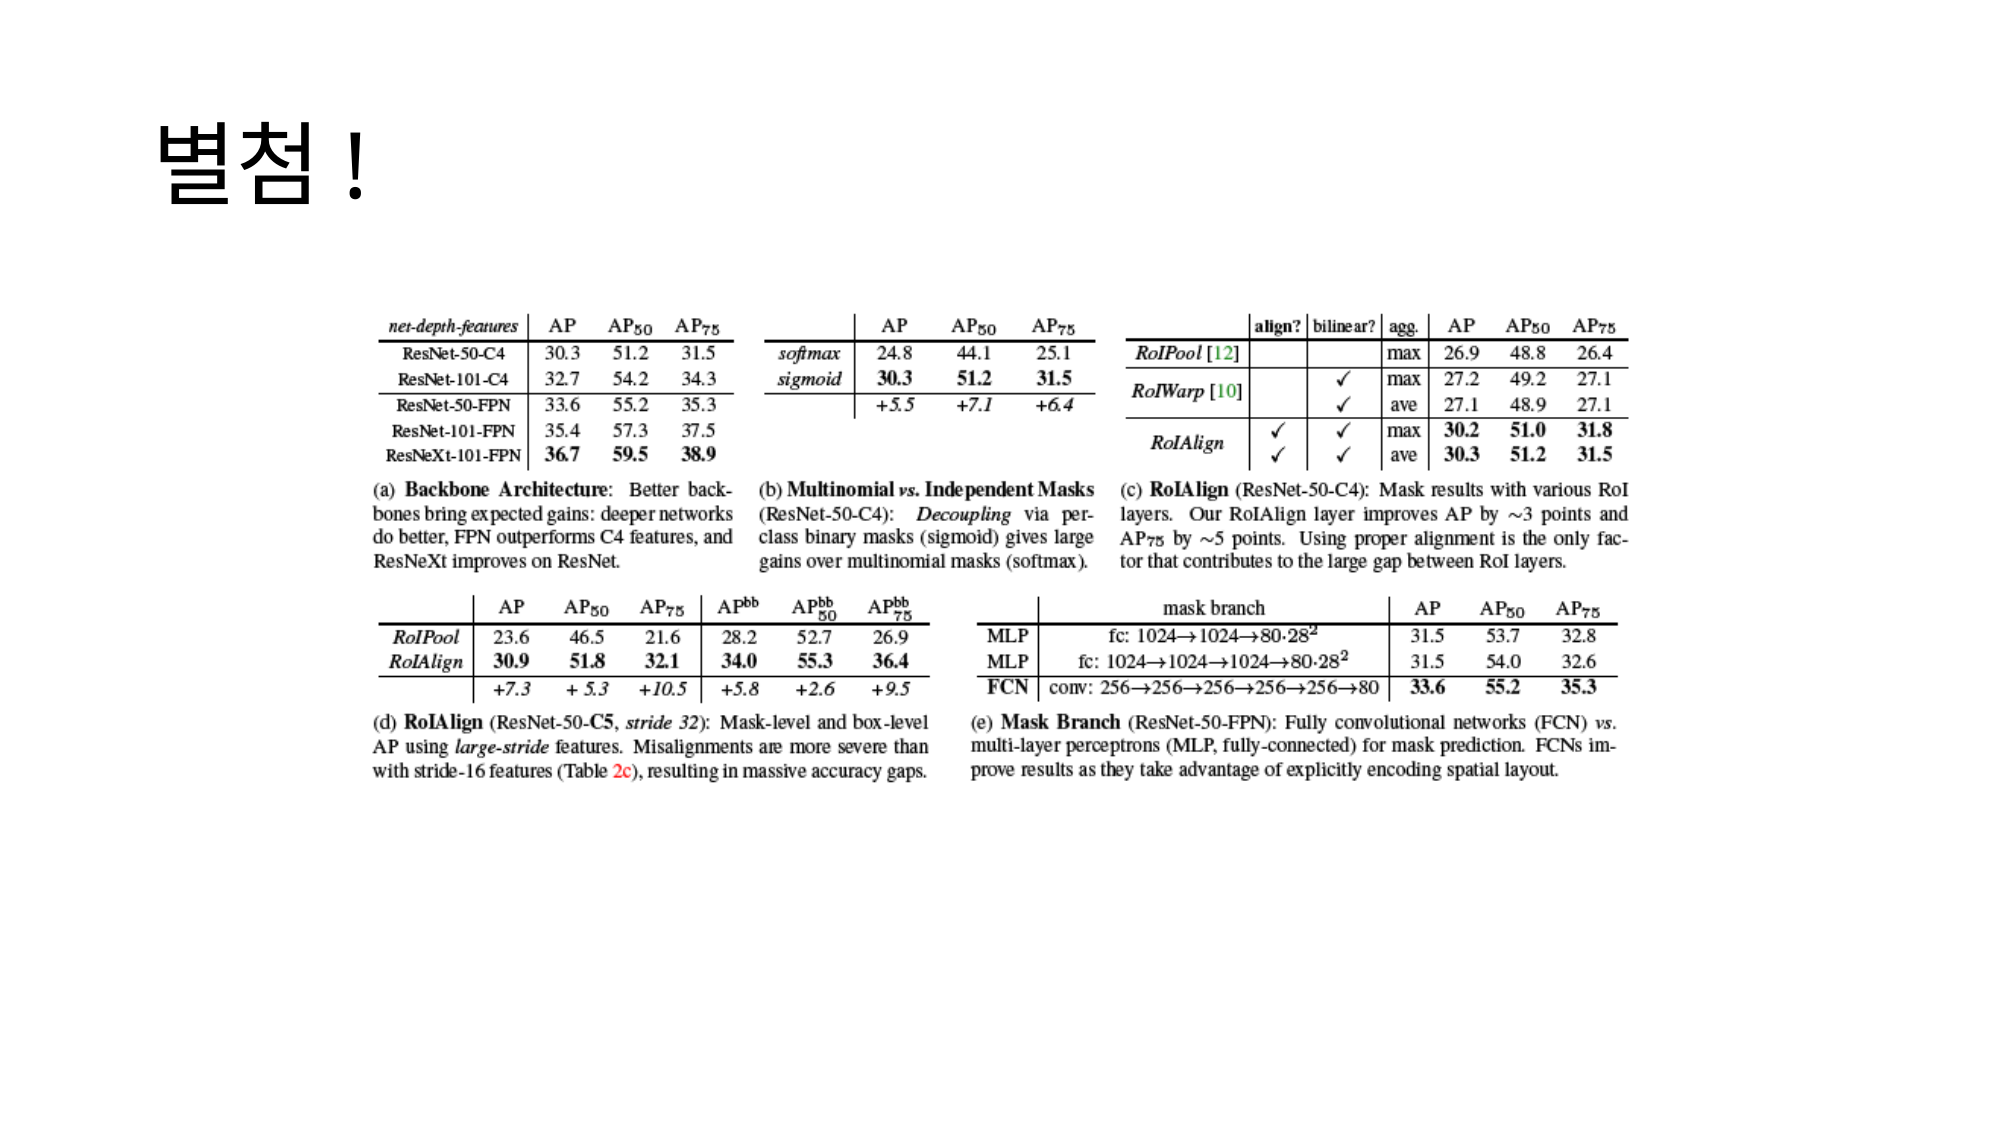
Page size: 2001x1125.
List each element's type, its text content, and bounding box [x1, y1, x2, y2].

title 별첨! [137, 59, 1863, 278]
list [353, 305, 1647, 787]
